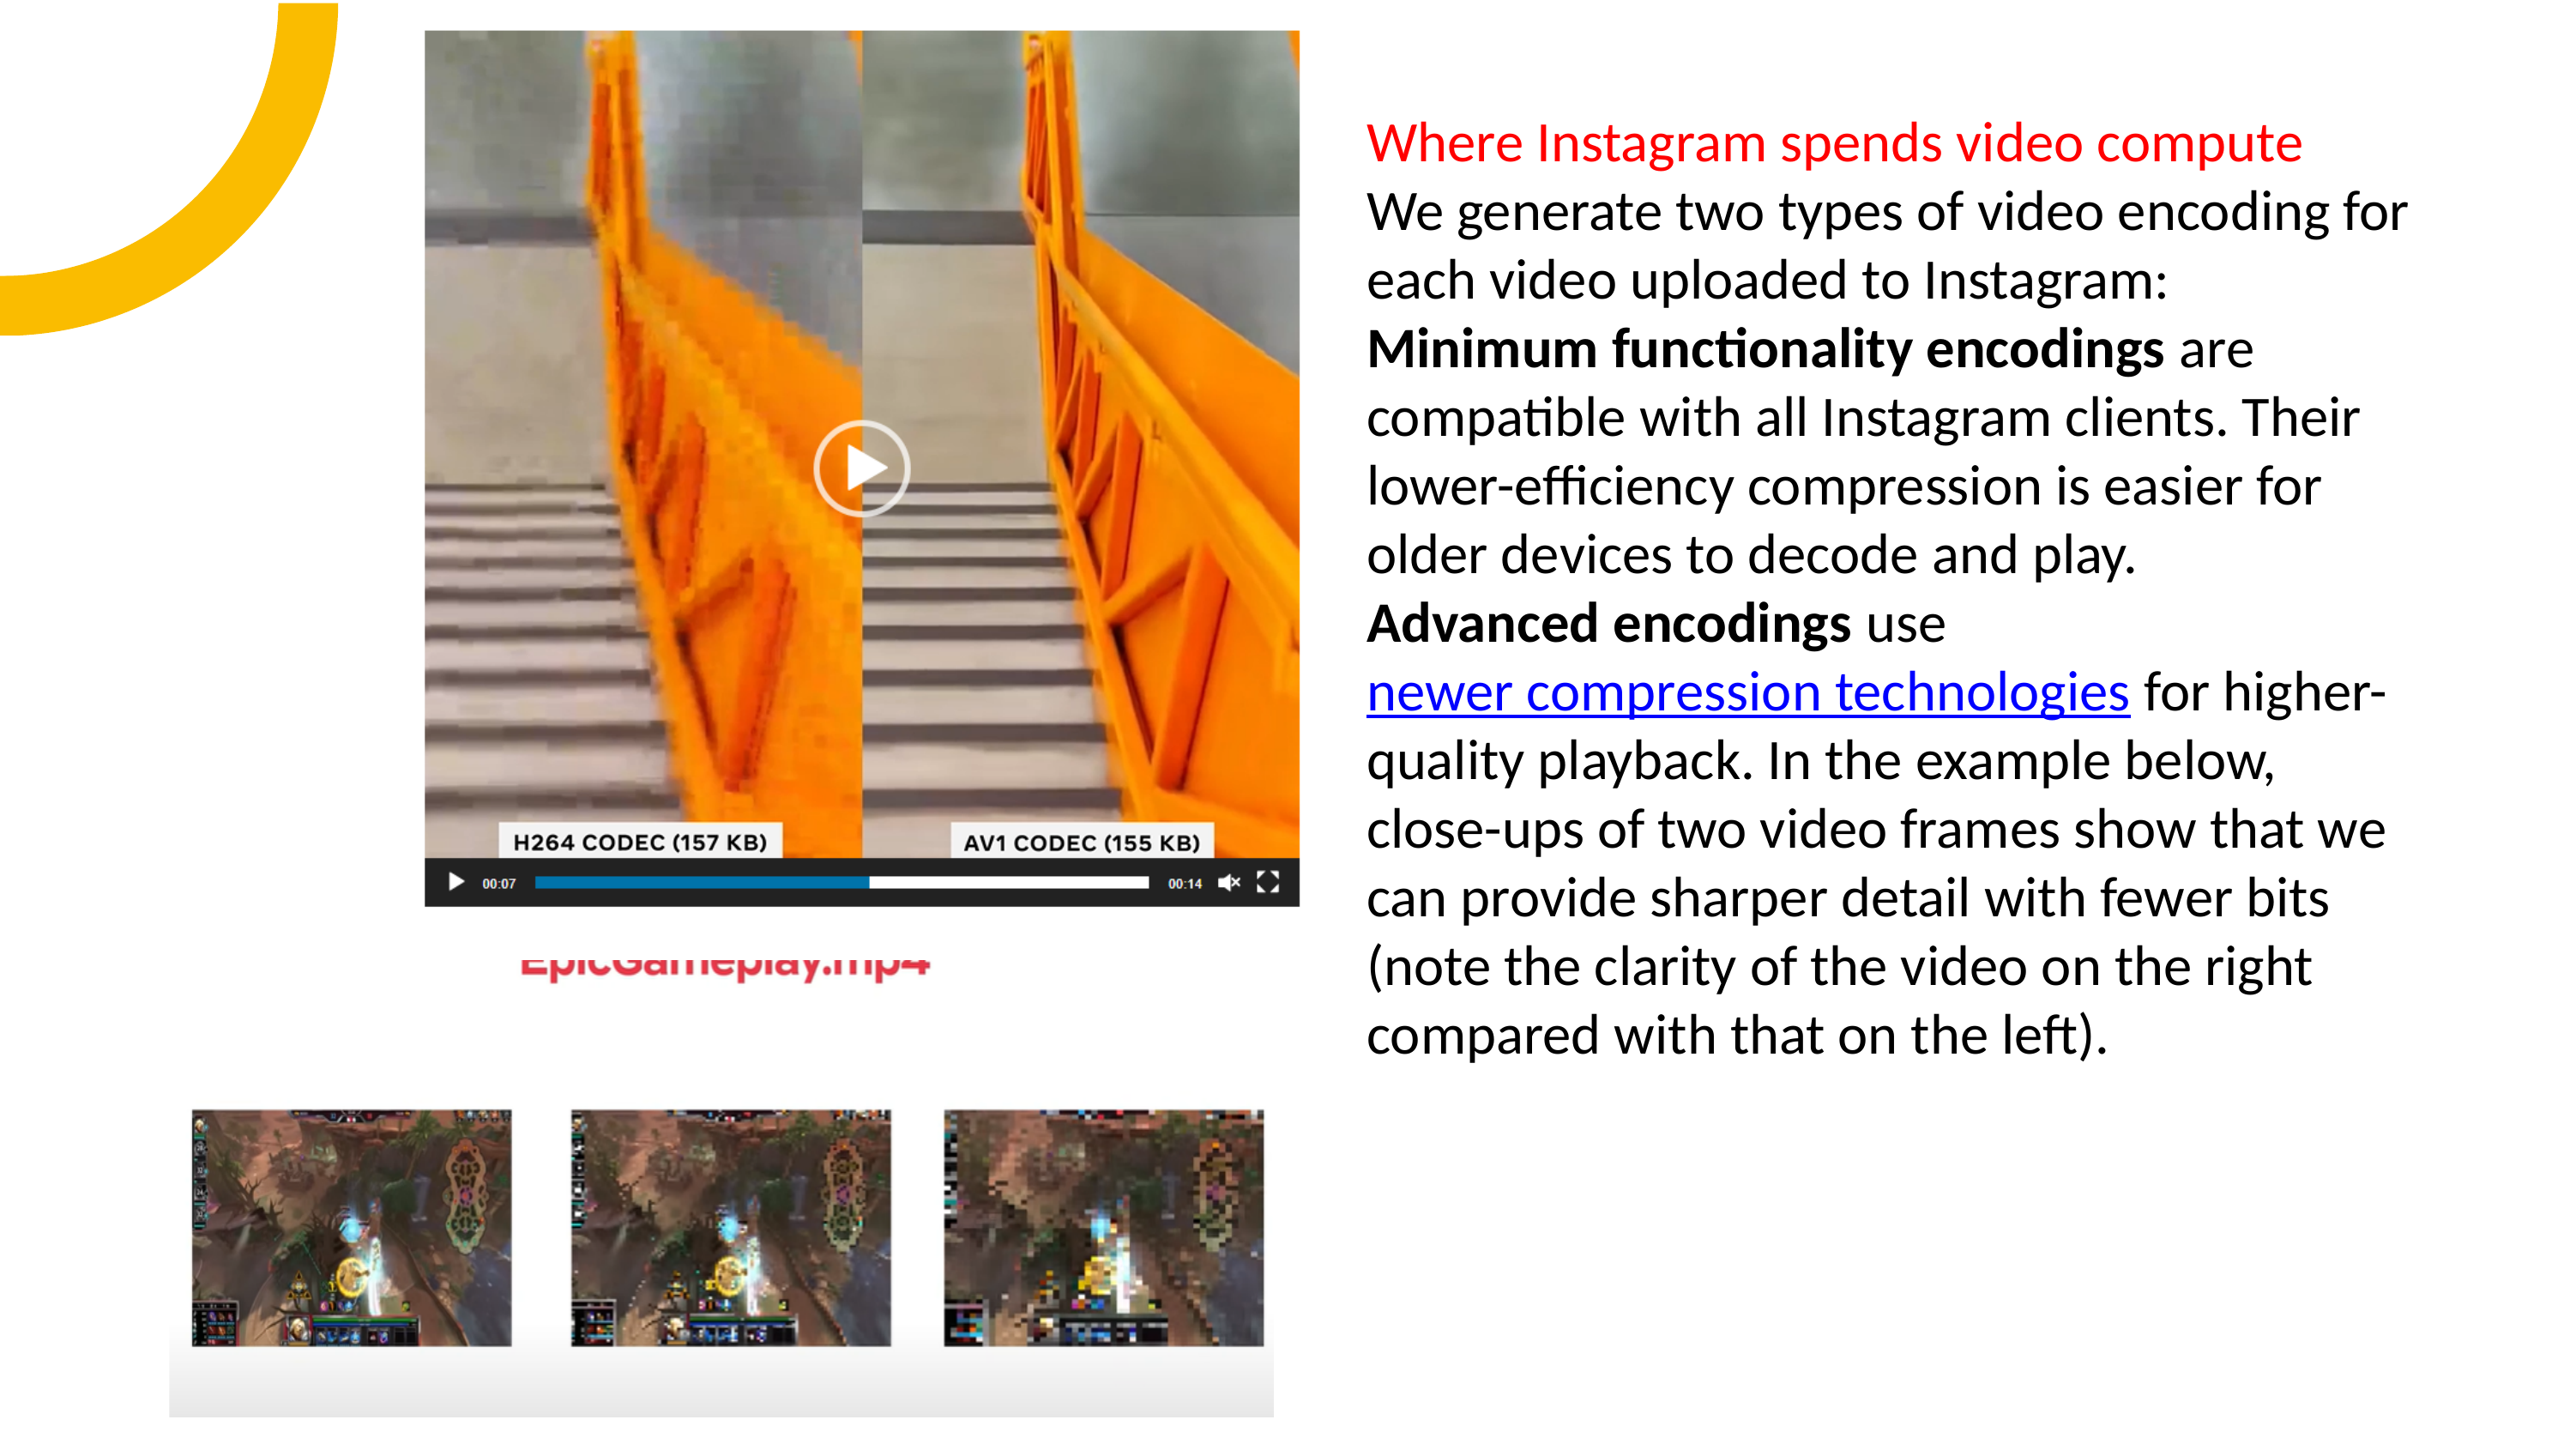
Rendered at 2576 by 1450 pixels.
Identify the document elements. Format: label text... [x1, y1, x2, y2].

text_box [0, 3, 339, 336]
picture [169, 960, 1275, 1417]
picture [365, 0, 1340, 915]
text_box Where Instagram spends video compute We generate two types of video encoding for each video uploaded to Instagram: Minimum functionality encodings are compatible with all Instagram clients. Their lower-efficiency compression is easier for older devices to decode and play. Advanced encodings use newer compression technologies for higher-quality playback. In the example below, close-ups of two video frames show that we can provide sharper detail with fewer bits (note the clarity of the video on the right compared with that on the left). [1366, 102, 2414, 1066]
